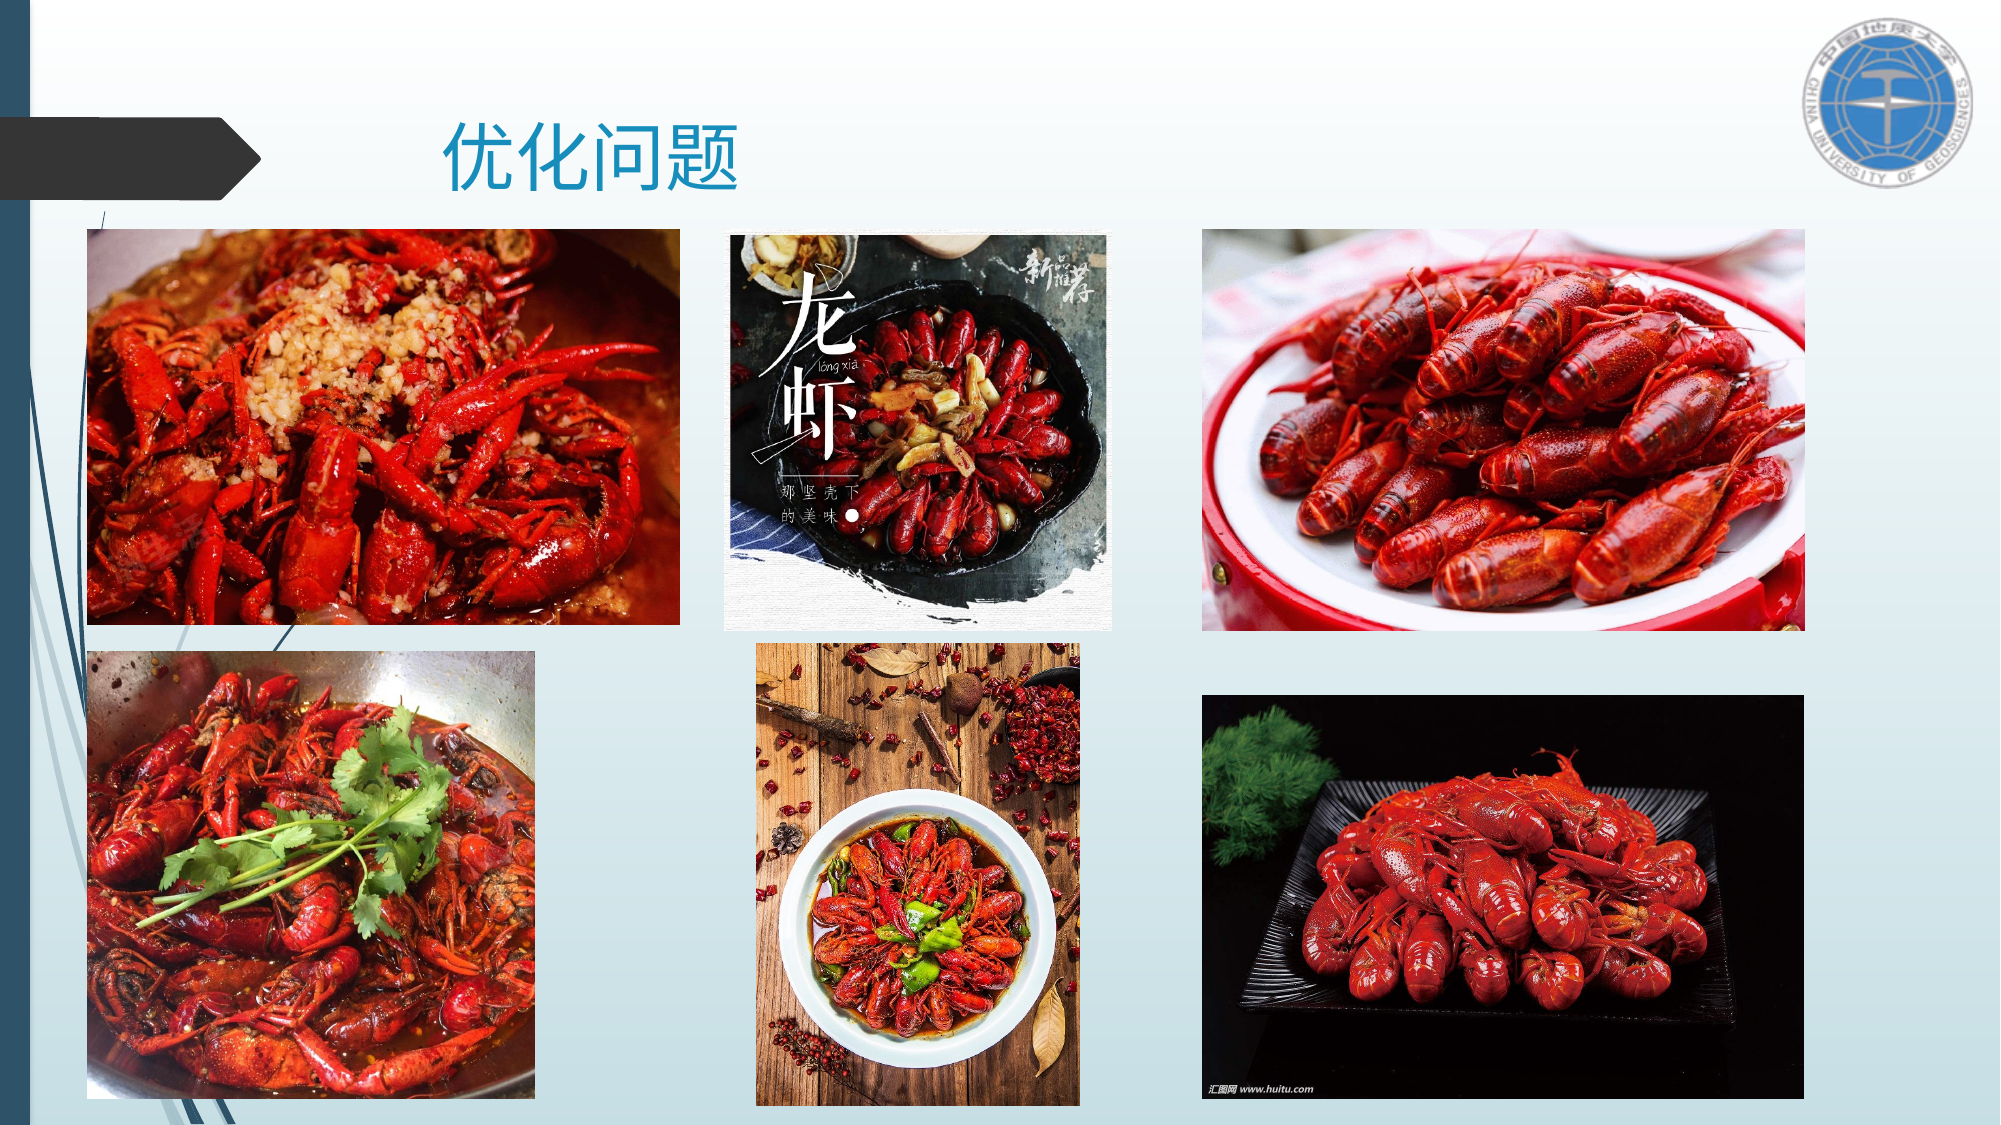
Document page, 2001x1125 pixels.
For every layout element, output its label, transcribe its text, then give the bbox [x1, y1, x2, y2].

title 优化问题 [425, 102, 1888, 313]
picture [1201, 695, 1805, 1099]
picture [724, 229, 1112, 632]
picture [1201, 229, 1805, 632]
picture [1801, 17, 1974, 189]
picture [86, 650, 535, 1099]
picture [86, 229, 680, 625]
picture [755, 643, 1080, 1106]
